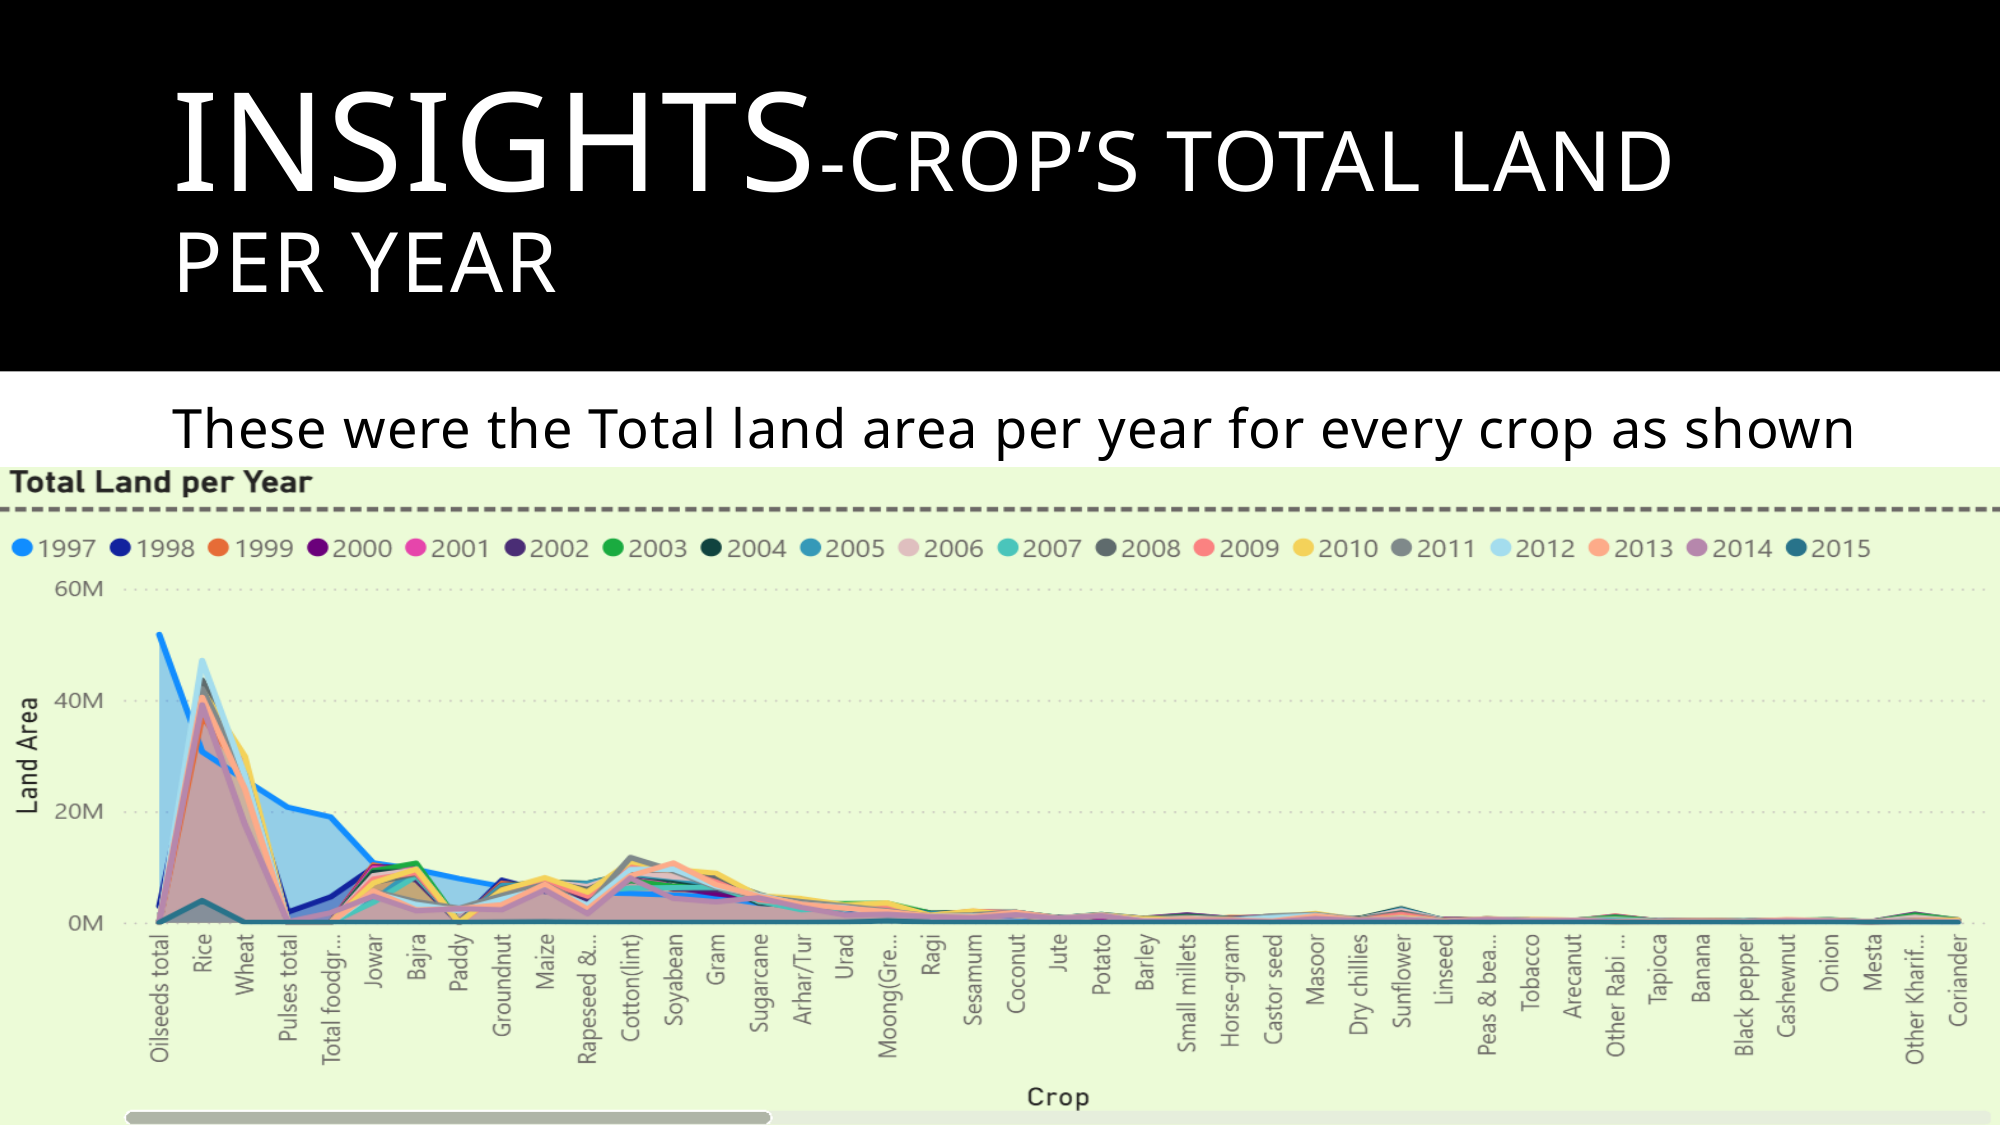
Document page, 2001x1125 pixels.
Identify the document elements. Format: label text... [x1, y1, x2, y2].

picture [0, 467, 2000, 1125]
list These were the Total land area per year for every crop as shown below: [157, 386, 1952, 467]
title Insights-crop’s total land per year [157, 52, 1842, 332]
